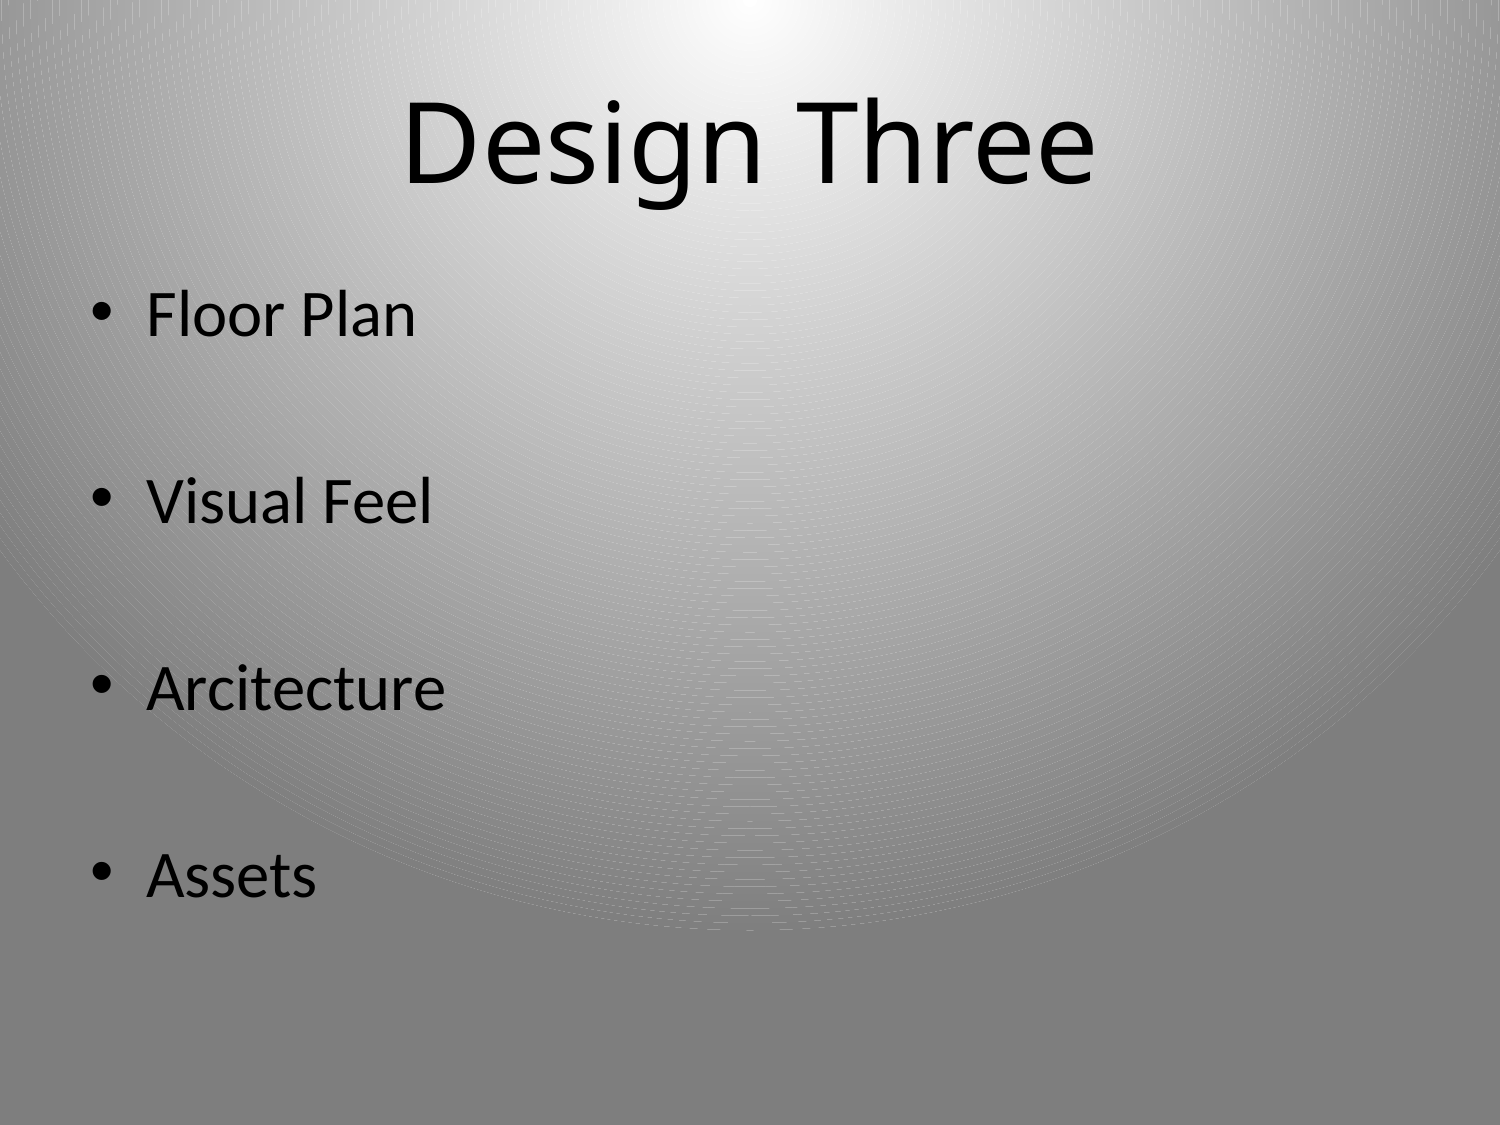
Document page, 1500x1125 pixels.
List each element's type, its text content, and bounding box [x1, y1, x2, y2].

list Floor Plan Visual Feel Arcitecture Assets [75, 262, 1425, 1005]
title Design Three [75, 45, 1425, 233]
